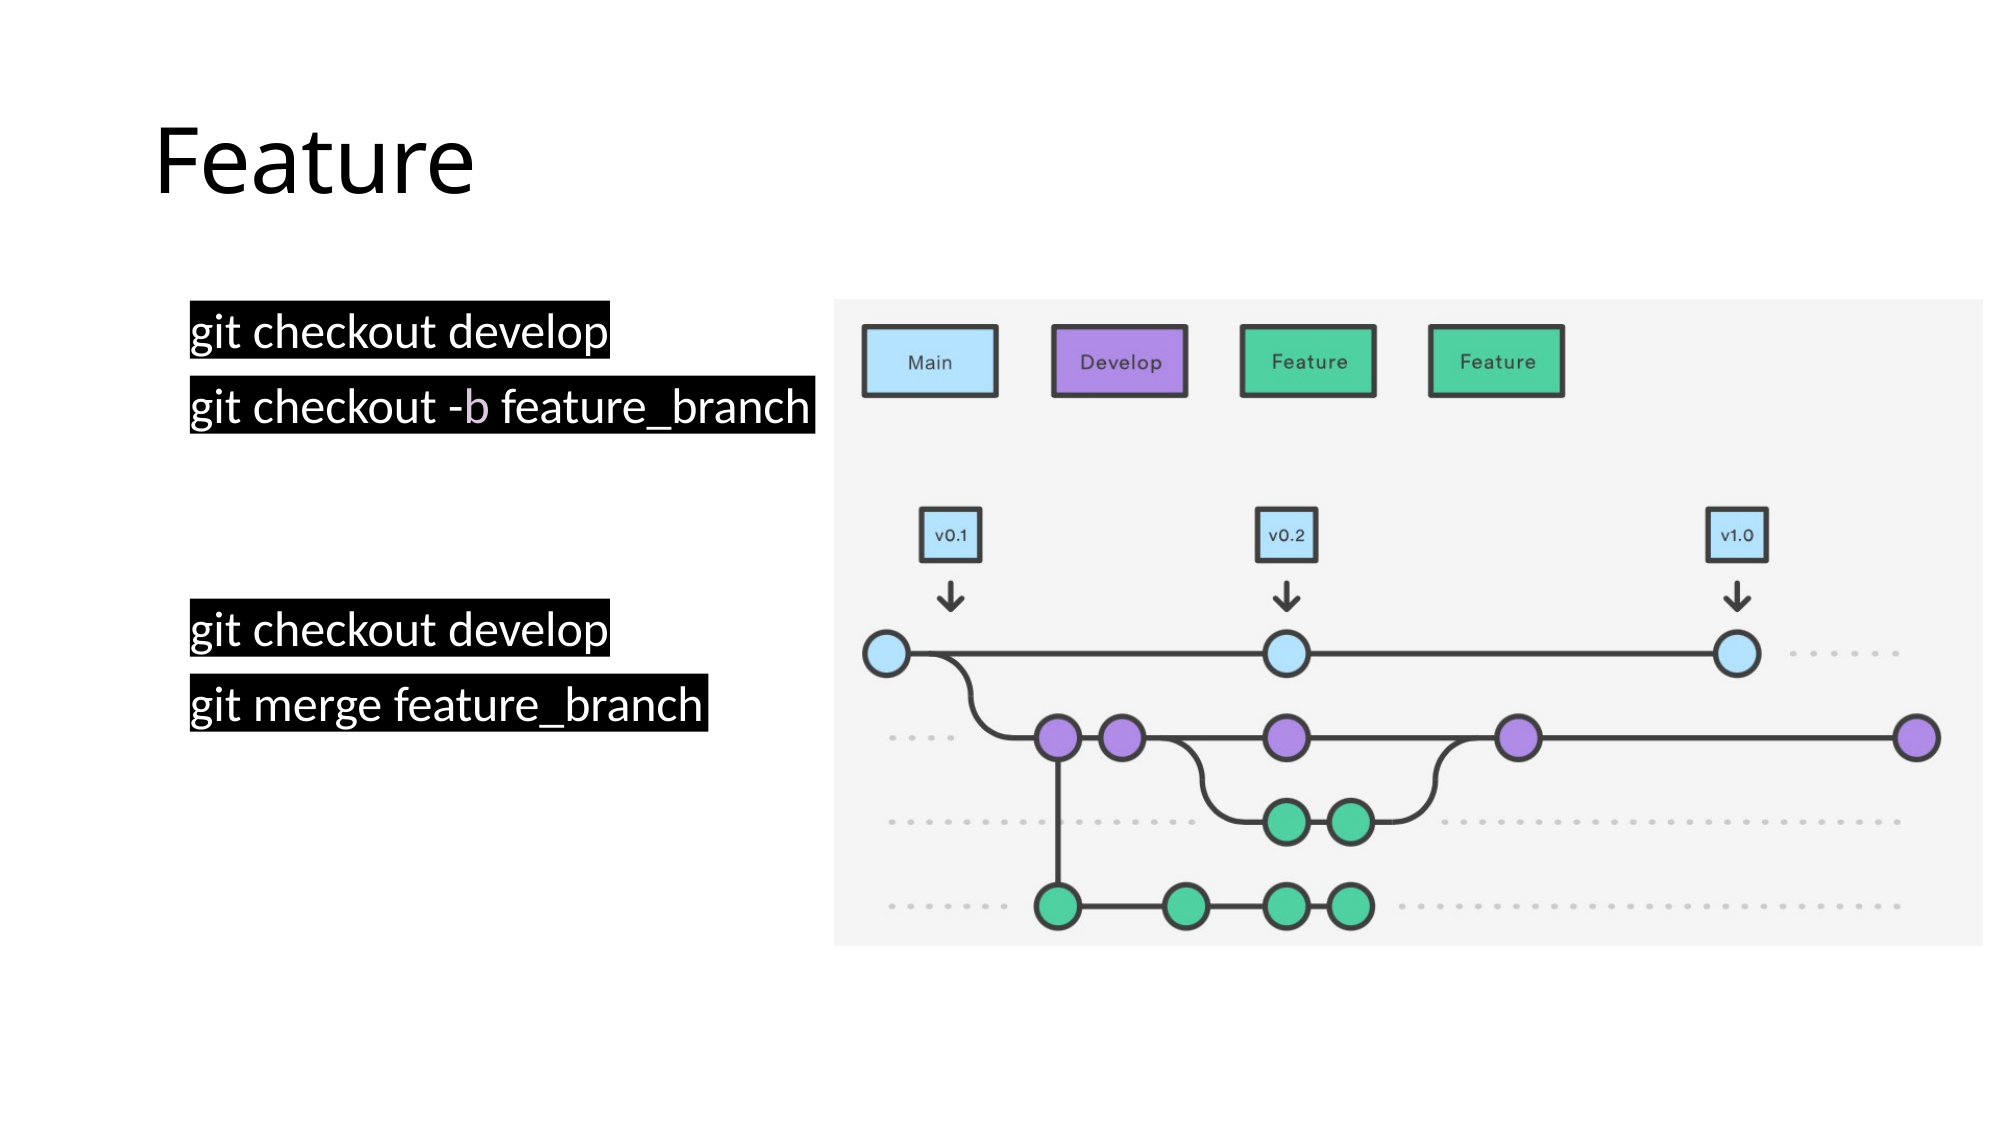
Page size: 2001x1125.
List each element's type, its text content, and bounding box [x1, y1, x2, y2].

text_box git checkout -b feature_branch [189, 375, 816, 434]
picture [834, 299, 1983, 946]
title Feature [150, 100, 1810, 291]
text_box git merge feature_branch [189, 673, 709, 732]
text_box git checkout develop [189, 300, 610, 359]
text_box git checkout develop [189, 598, 610, 657]
